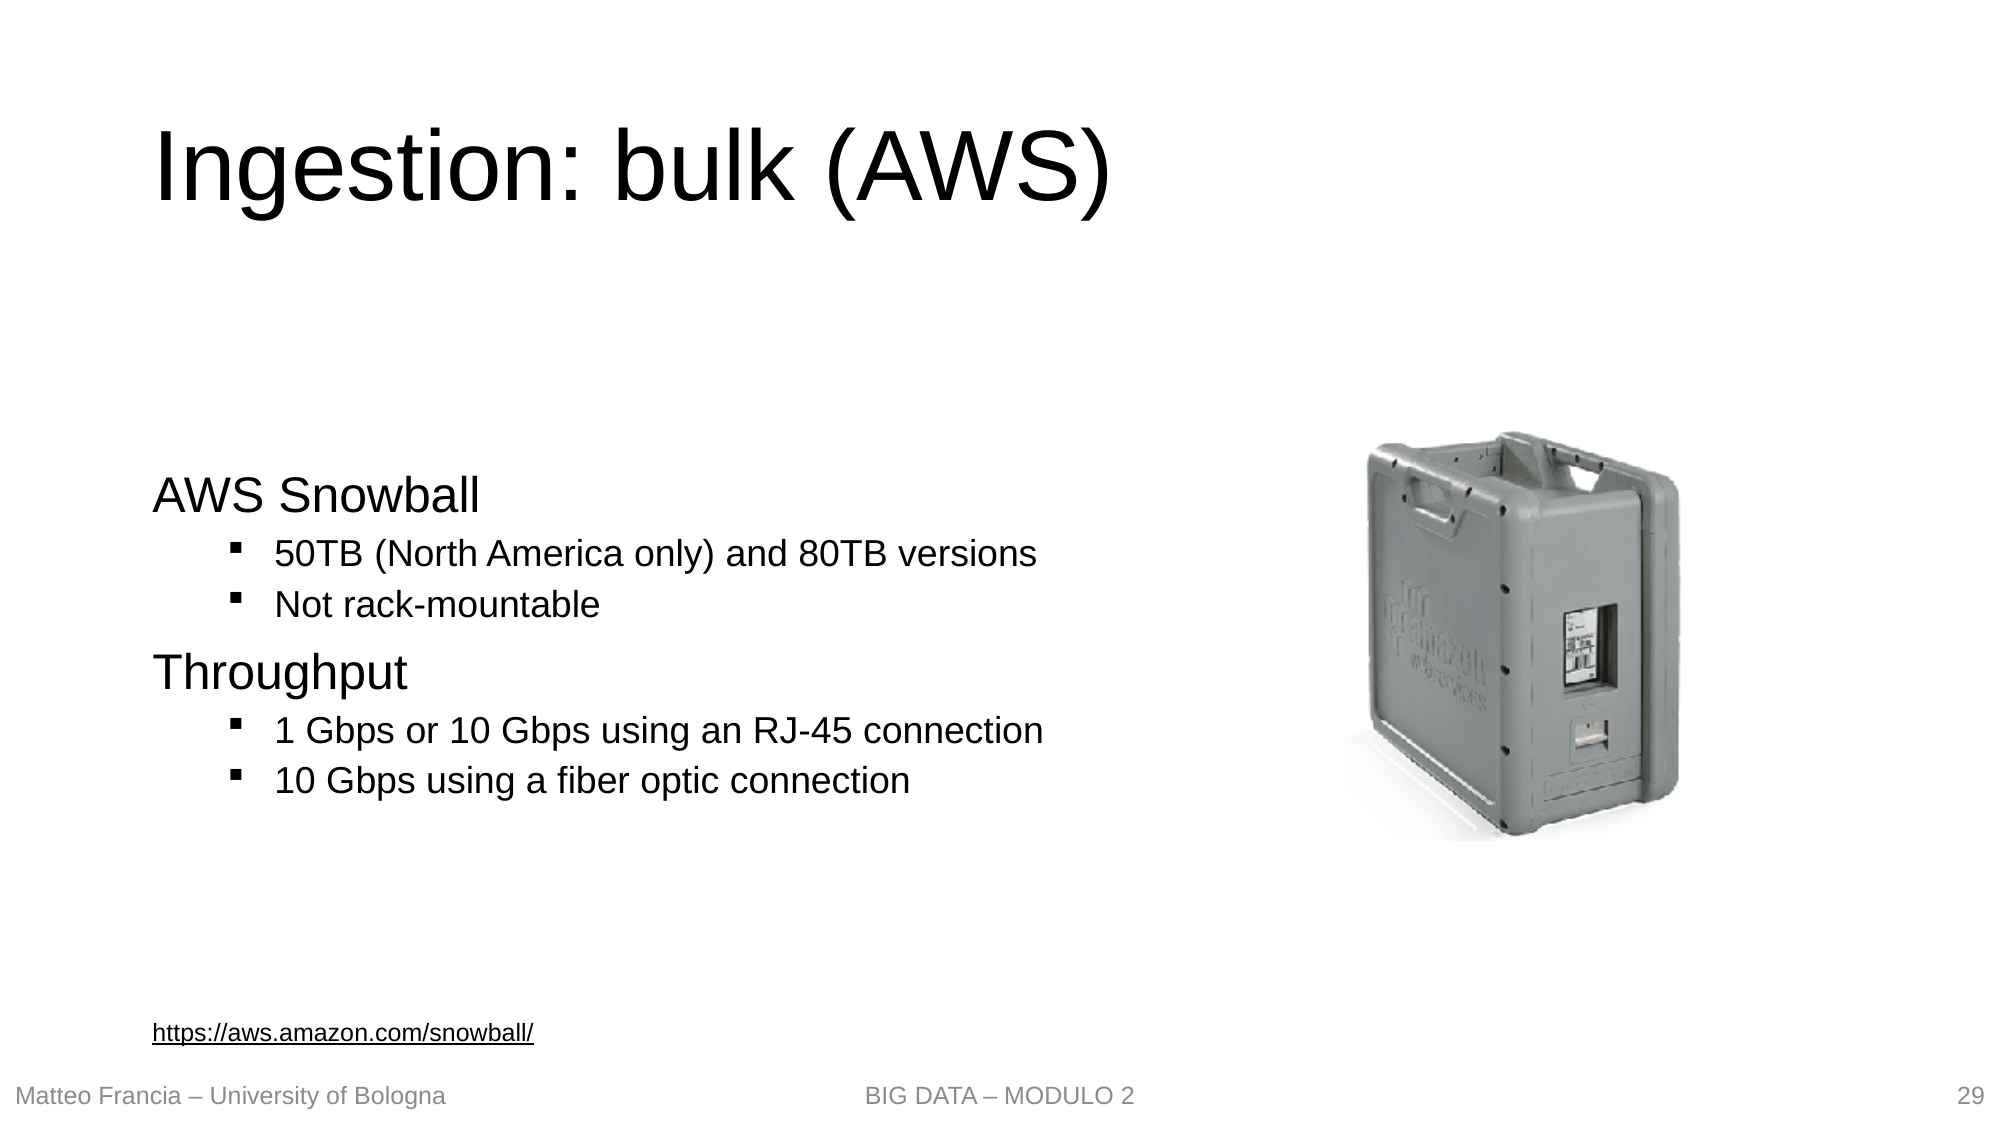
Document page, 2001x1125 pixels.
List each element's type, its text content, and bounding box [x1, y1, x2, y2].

list AWS Snowball 50TB (North America only) and 80TB versions Not rack-mountable Throughput 1 Gbps or 10 Gbps using an RJ-45 connection 10 Gbps using a fiber optic connection [137, 278, 1863, 993]
slide_number 29 [1550, 1065, 2000, 1125]
picture [1344, 431, 1682, 841]
list https://aws.amazon.com/snowball/ [137, 1003, 1863, 1064]
title Ingestion: bulk (AWS) [137, 59, 1863, 278]
footer Matteo Francia – University of Bologna [0, 1065, 466, 1125]
